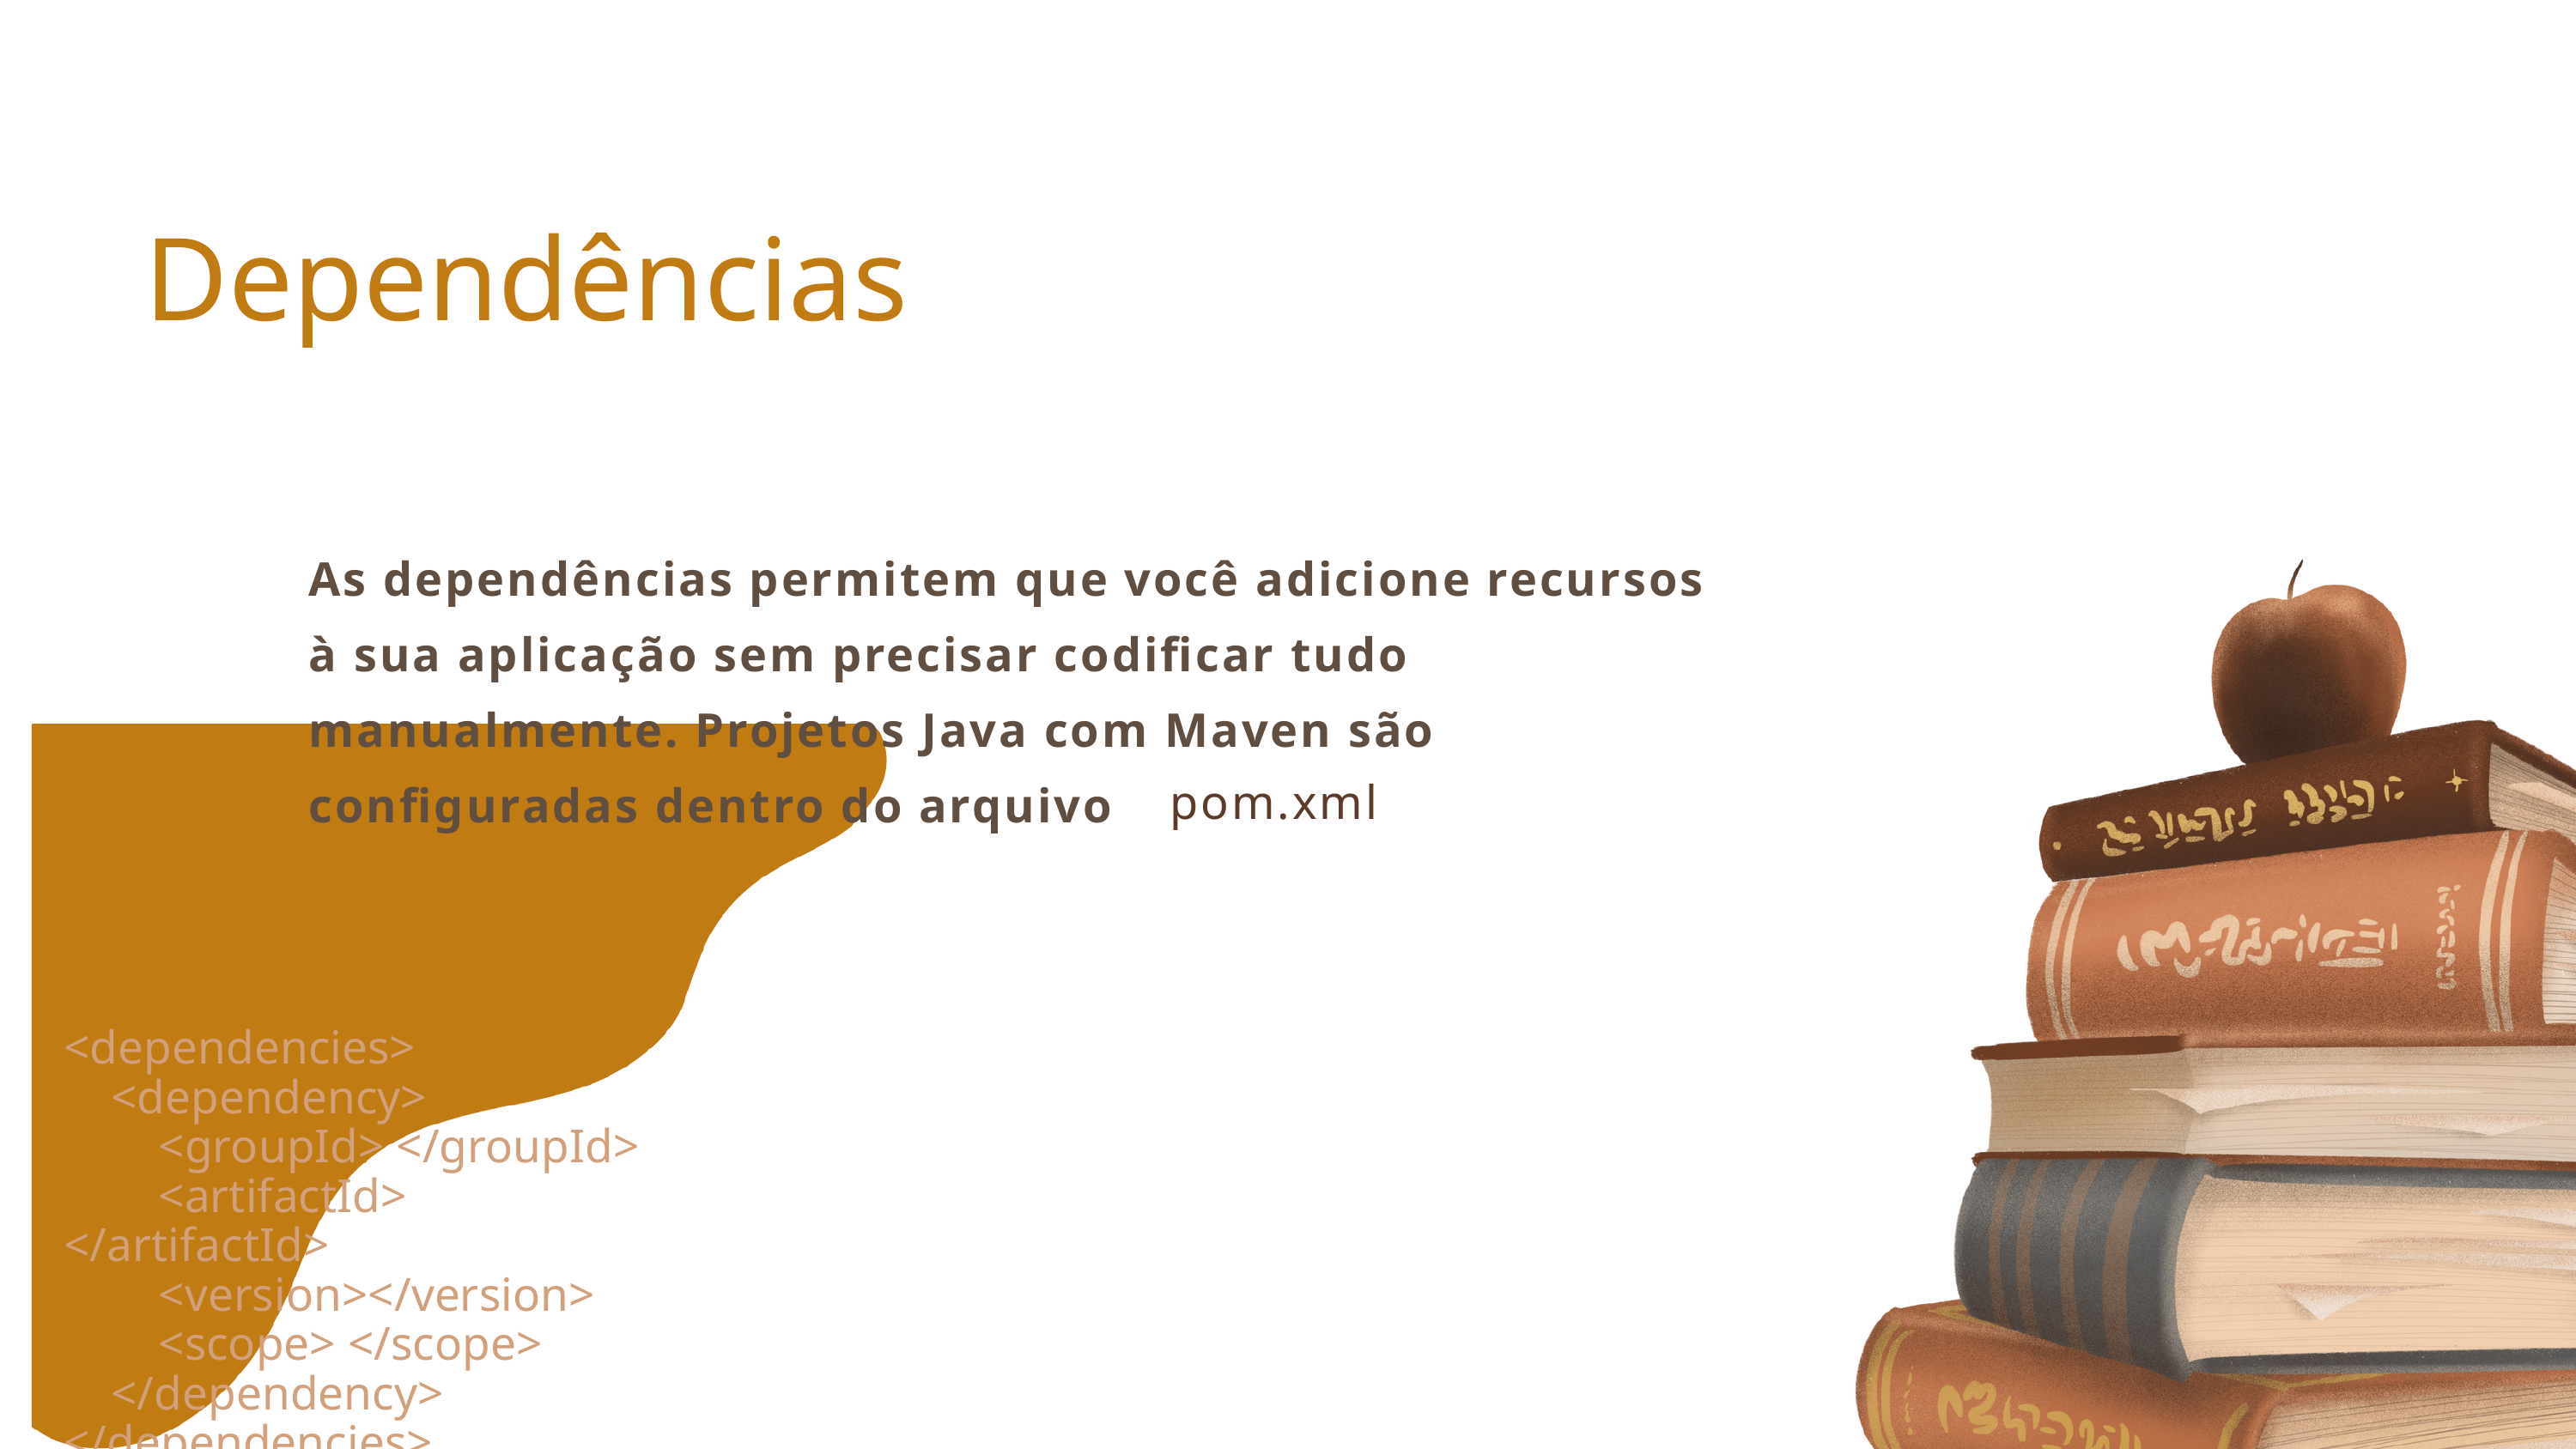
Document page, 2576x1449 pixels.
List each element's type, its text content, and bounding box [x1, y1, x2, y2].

text_box Dependências [144, 219, 994, 343]
text_box pom.xml [1170, 753, 1507, 829]
text_box <dependencies> <dependency> <groupId> </groupId> <artifactId> </artifactId> <version></version> <scope> </scope> </dependency> </dependencies> [64, 1023, 665, 1449]
text_box [1855, 559, 2576, 1449]
text_box [31, 724, 890, 1449]
text_box As dependências permitem que você adicione recursos à sua aplicação sem precisar codificar tudo manualmente. Projetos Java com Maven são configuradas dentro do arquivo [308, 529, 1734, 833]
